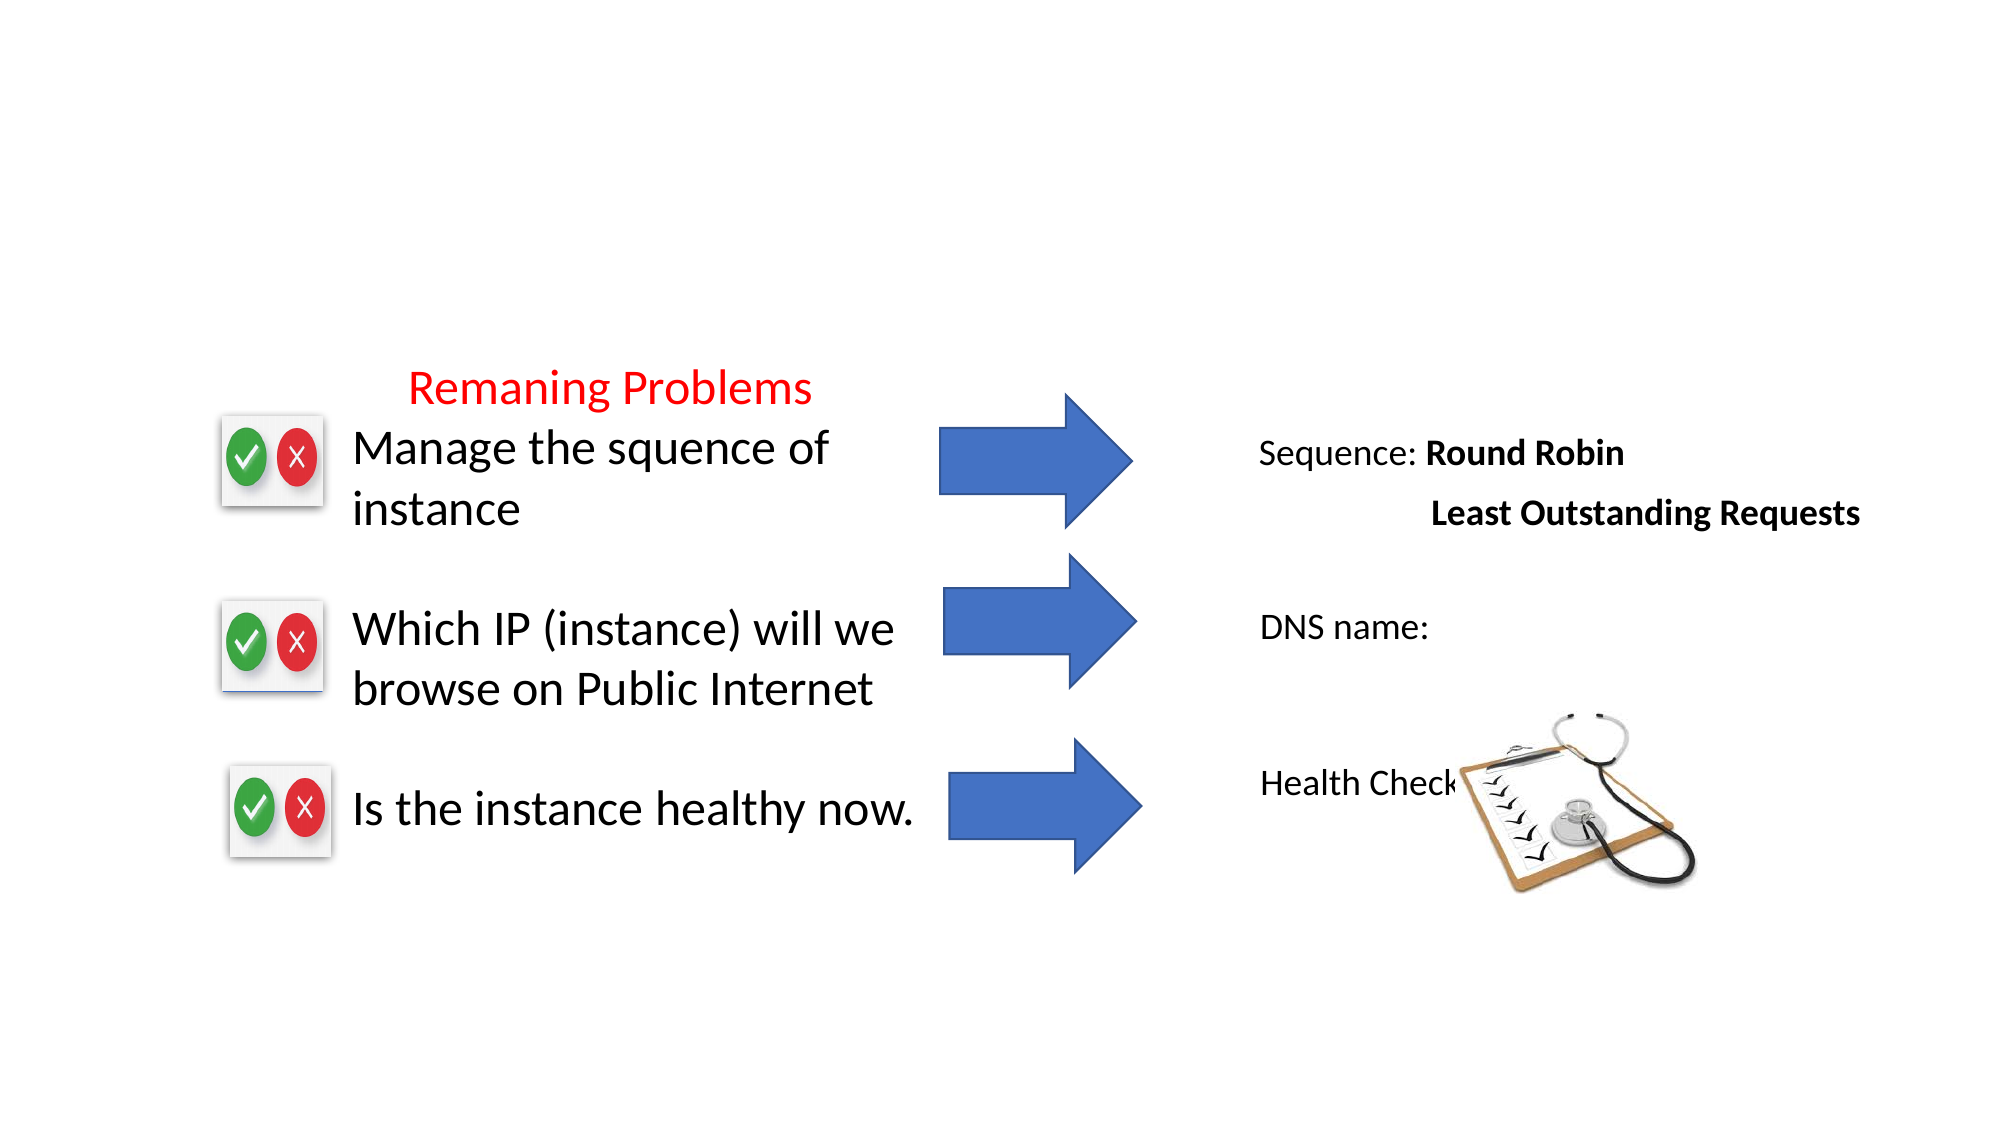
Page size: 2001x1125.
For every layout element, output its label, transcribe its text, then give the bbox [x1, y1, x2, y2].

picture [230, 766, 331, 857]
text_box Remaning Problems Manage the squence of instance Which IP (instance) will we browse on Public Internet Is the instance healthy now. [337, 347, 1021, 843]
picture [222, 416, 323, 506]
picture [222, 601, 323, 691]
text_box Least Outstanding Requests [1416, 480, 1876, 586]
text_box DNS name: [1245, 594, 1462, 655]
text_box [939, 392, 1134, 530]
picture [1455, 711, 1700, 895]
text_box Health Check [1245, 750, 1455, 855]
text_box [948, 737, 1143, 875]
text_box [943, 552, 1138, 690]
text_box Sequence: Round Robin [1244, 420, 1799, 481]
